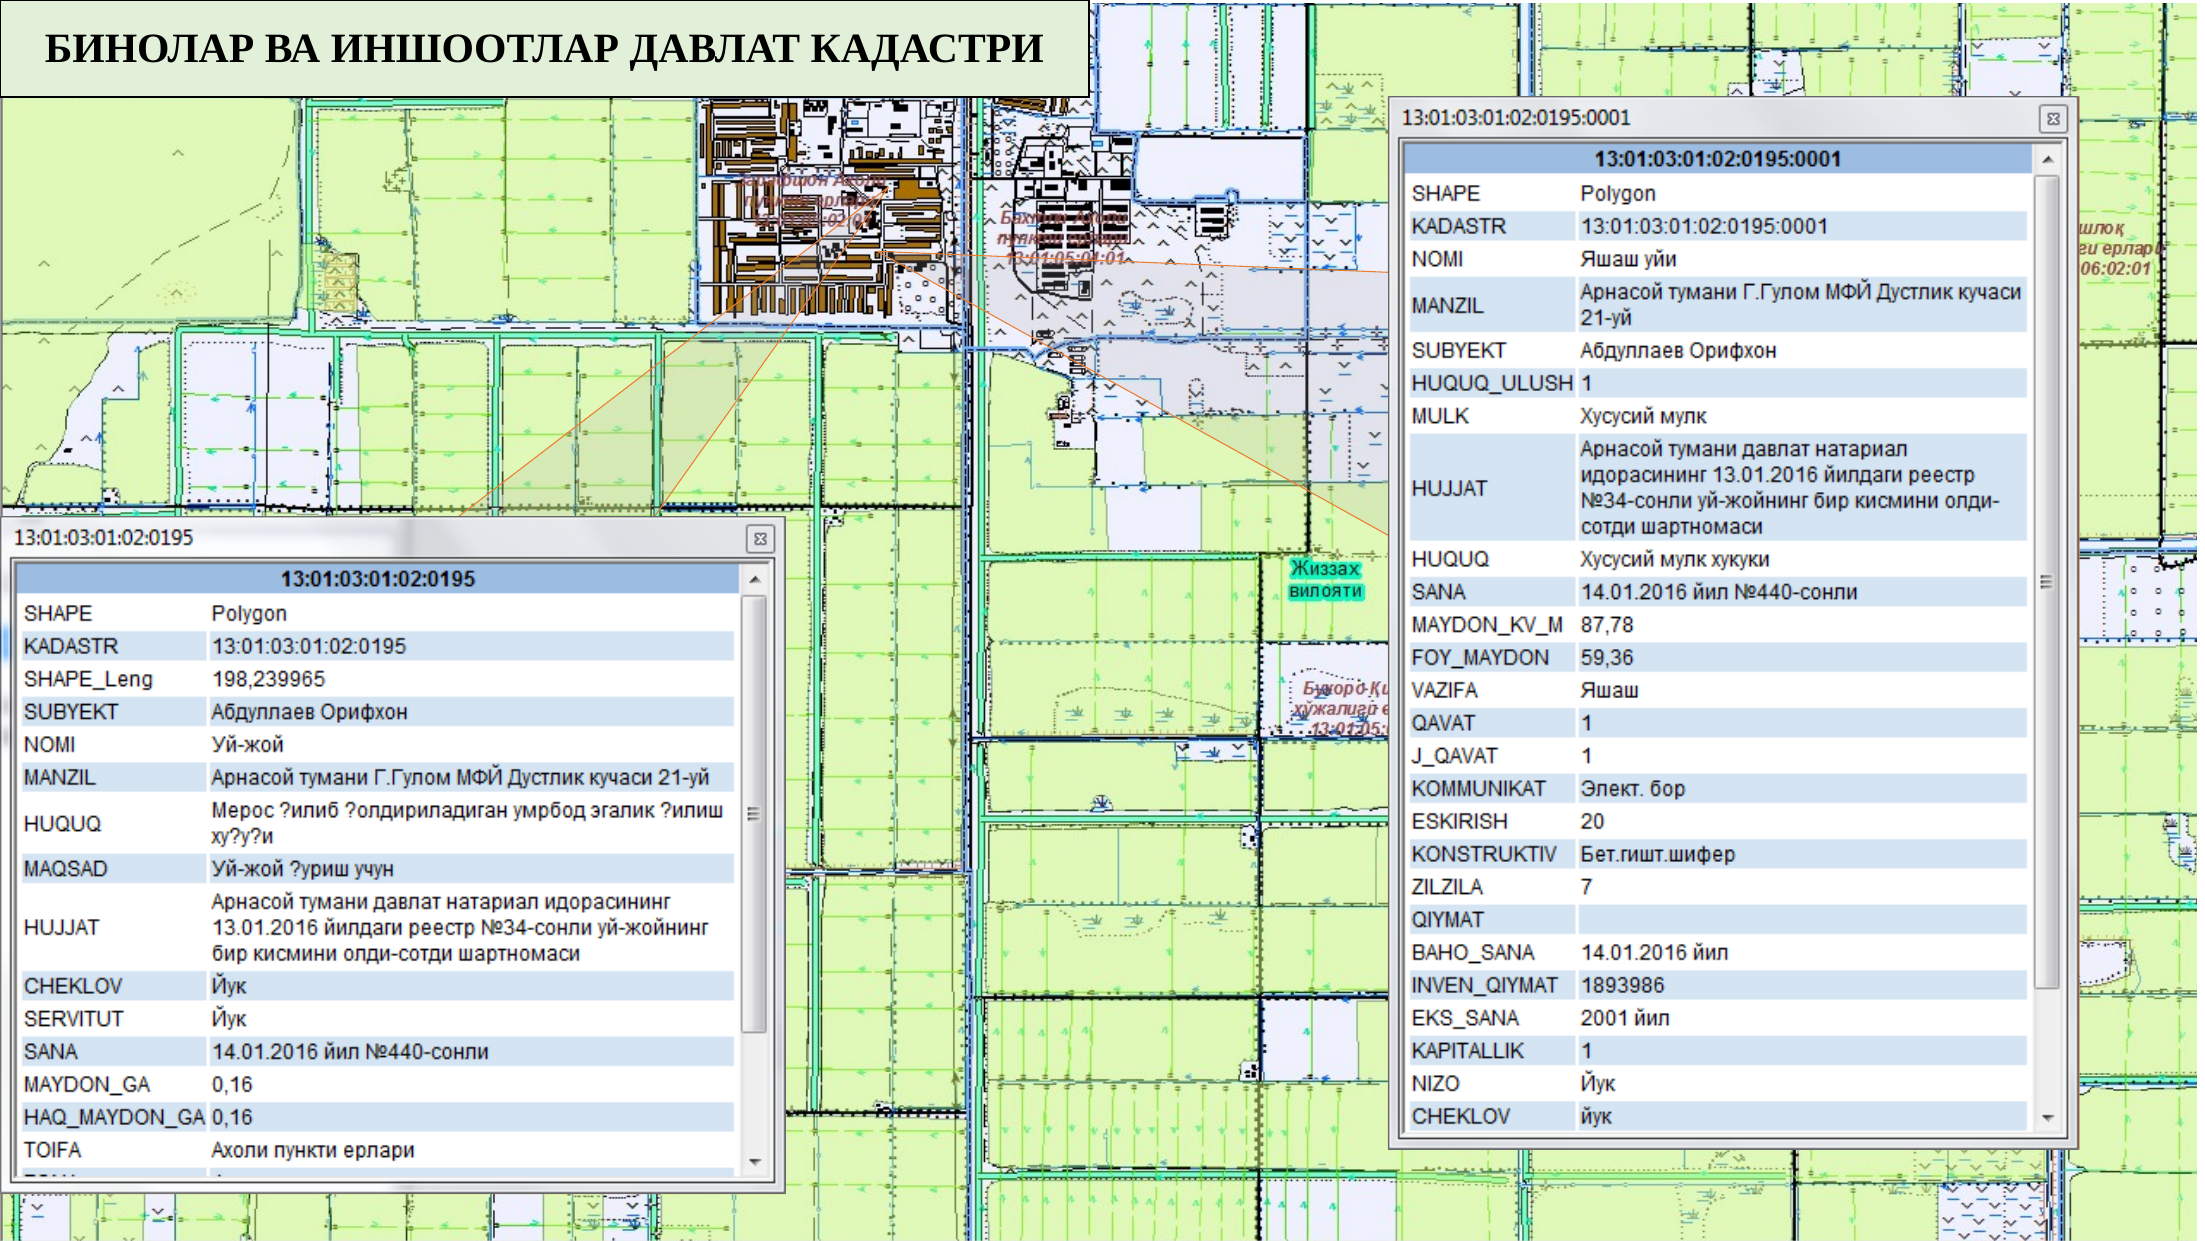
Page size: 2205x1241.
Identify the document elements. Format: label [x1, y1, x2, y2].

picture [0, 3, 2197, 1241]
text_box [0, 516, 786, 1194]
text_box [1388, 96, 2079, 1150]
